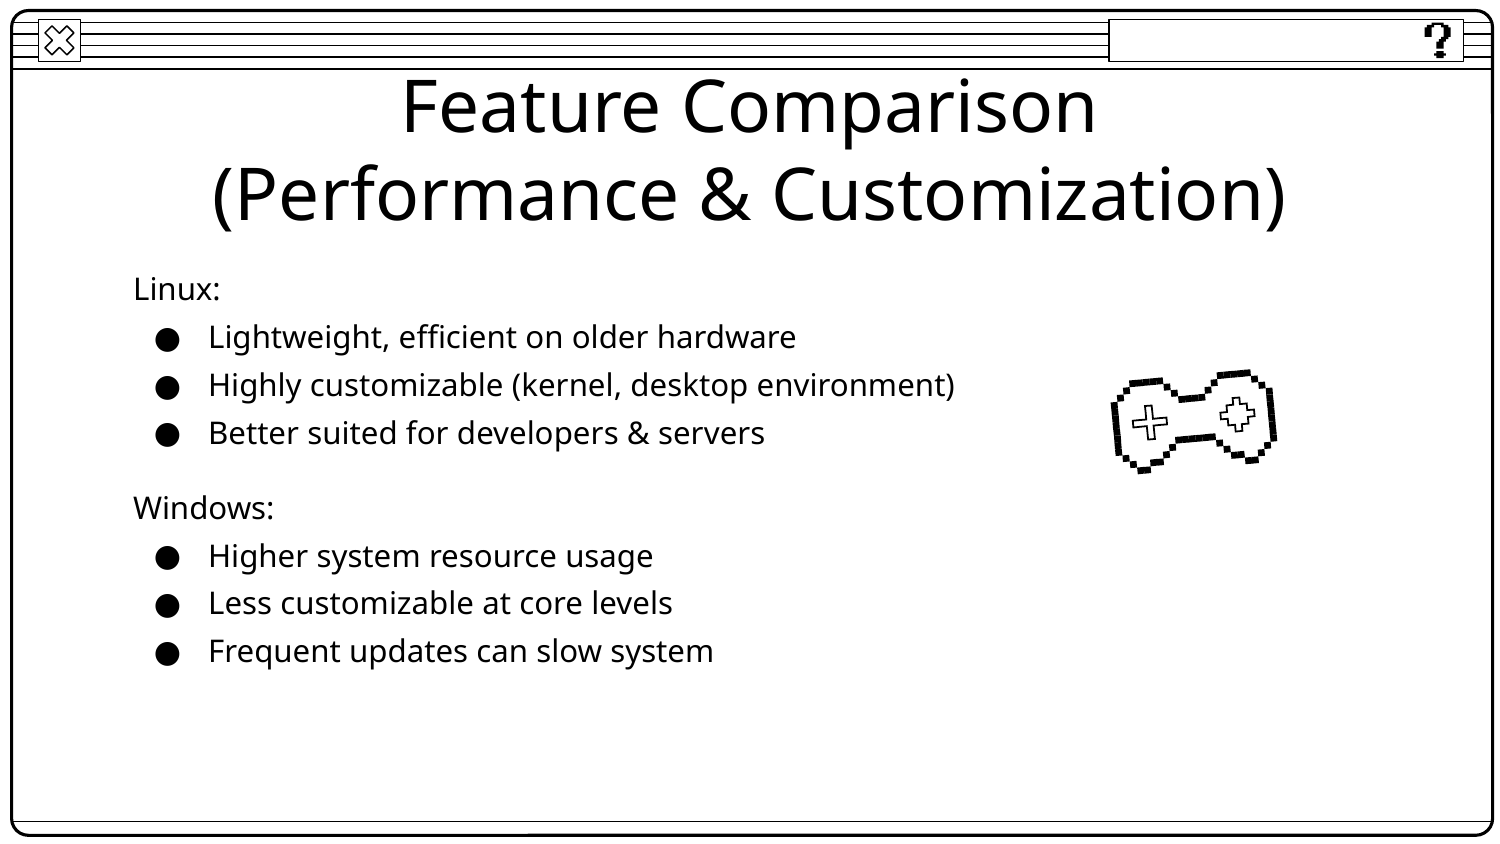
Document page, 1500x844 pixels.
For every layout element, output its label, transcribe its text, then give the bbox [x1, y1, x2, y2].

title Feature Comparison (Performance & Customization) [118, 72, 1382, 222]
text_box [1110, 369, 1278, 475]
list Linux: Lightweight, efficient on older hardware Highly customizable (kernel, desktop environment) Better suited for developers & servers Windows: Higher system resource usage Less customizable at core levels Frequent updates can slow system [118, 189, 1189, 750]
